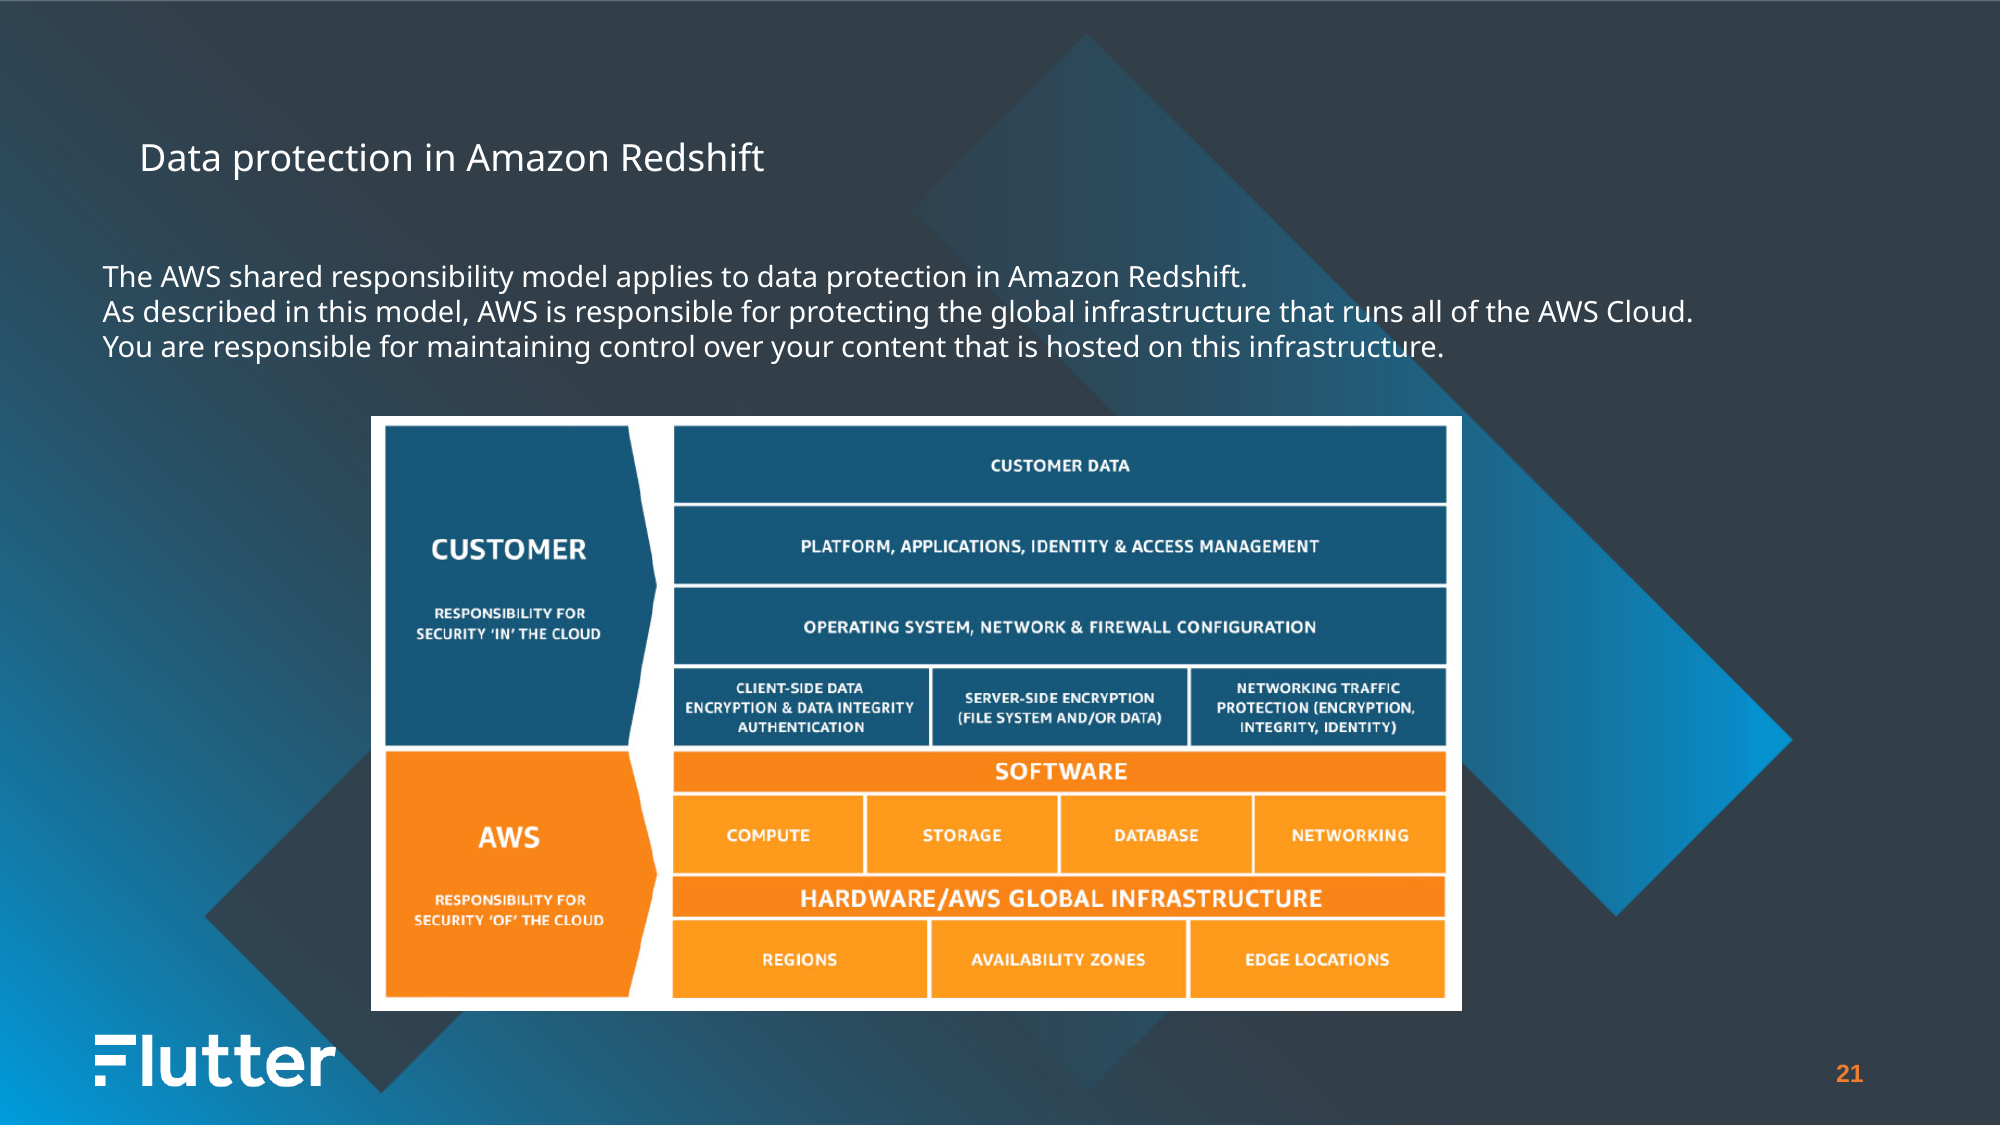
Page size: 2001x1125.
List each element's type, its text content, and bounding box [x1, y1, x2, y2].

picture [96, 1056, 125, 1065]
text_box Data protection in Amazon Redshift [124, 126, 781, 231]
text_box The AWS shared responsibility model applies to data protection in Amazon Redshift. As described in this model, AWS is responsible for protecting the global infrastructure that runs all of the AWS Cloud. You are responsible for maintaining control over your content that is hosted on this infrastructure. [87, 250, 1717, 371]
picture [0, 0, 2000, 1125]
picture [96, 1035, 135, 1044]
picture [96, 1076, 105, 1085]
picture [143, 1035, 152, 1085]
